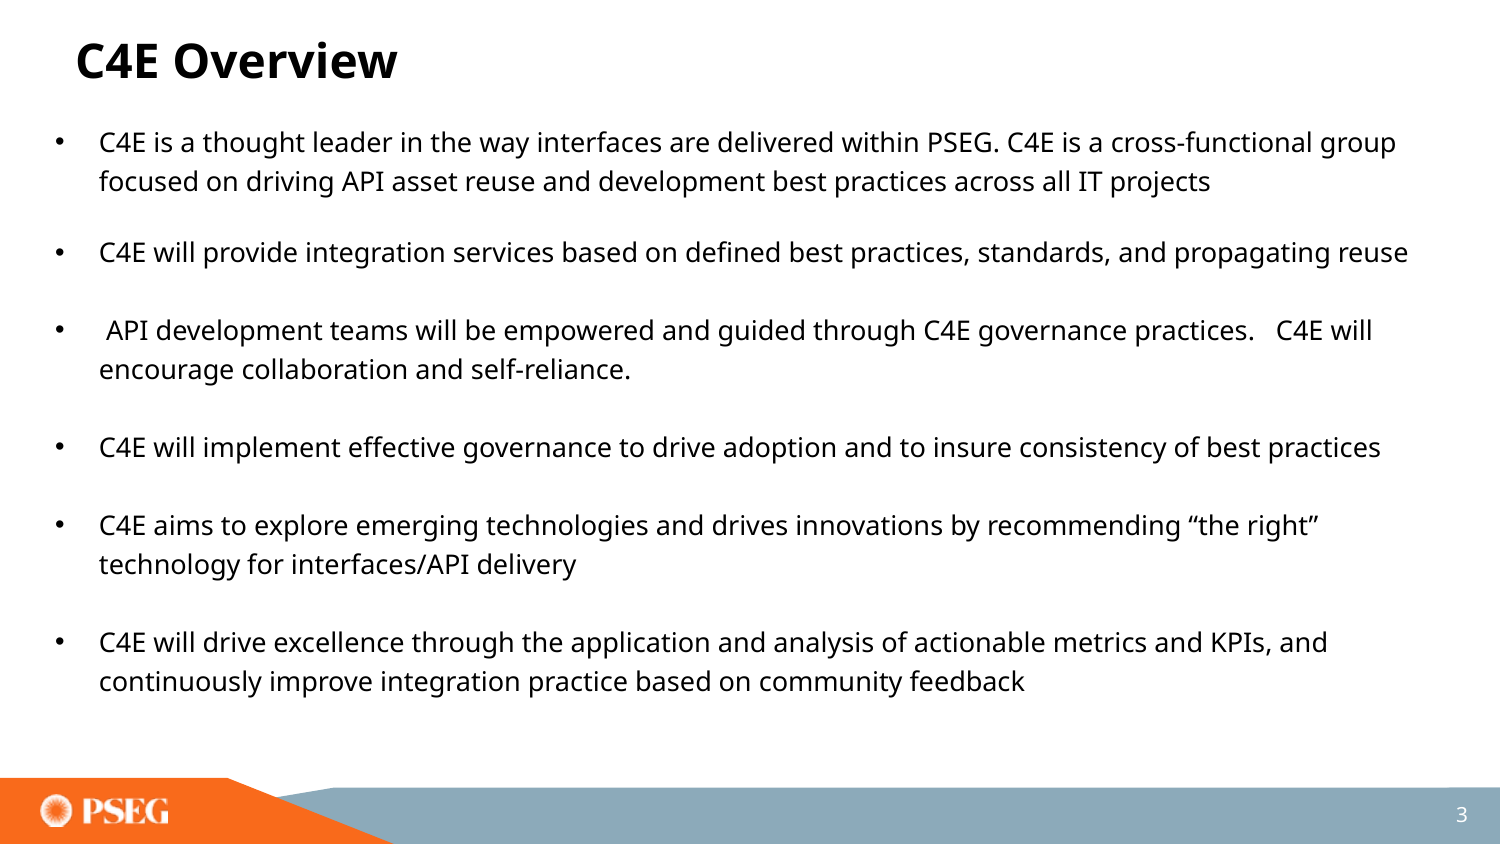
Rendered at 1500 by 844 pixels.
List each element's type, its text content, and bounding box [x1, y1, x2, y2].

picture [40, 794, 168, 827]
title C4E Overview [75, 0, 1243, 111]
text_box C4E is a thought leader in the way interfaces are delivered within PSEG. C4E is a cross-functional group focused on driving API asset reuse and development best practices across all IT projects C4E will provide integration services based on defined best practices, standards, and propagating reuse API development teams will be empowered and guided through C4E governance practices. C4E will encourage collaboration and self-reliance. C4E will implement effective governance to drive adoption and to insure consistency of best practices C4E aims to explore emerging technologies and drives innovations by recommending “the right” technology for interfaces/API delivery C4E will drive excellence through the application and analysis of actionable metrics and KPIs, and continuously improve integration practice based on community feedback [37, 111, 1447, 792]
